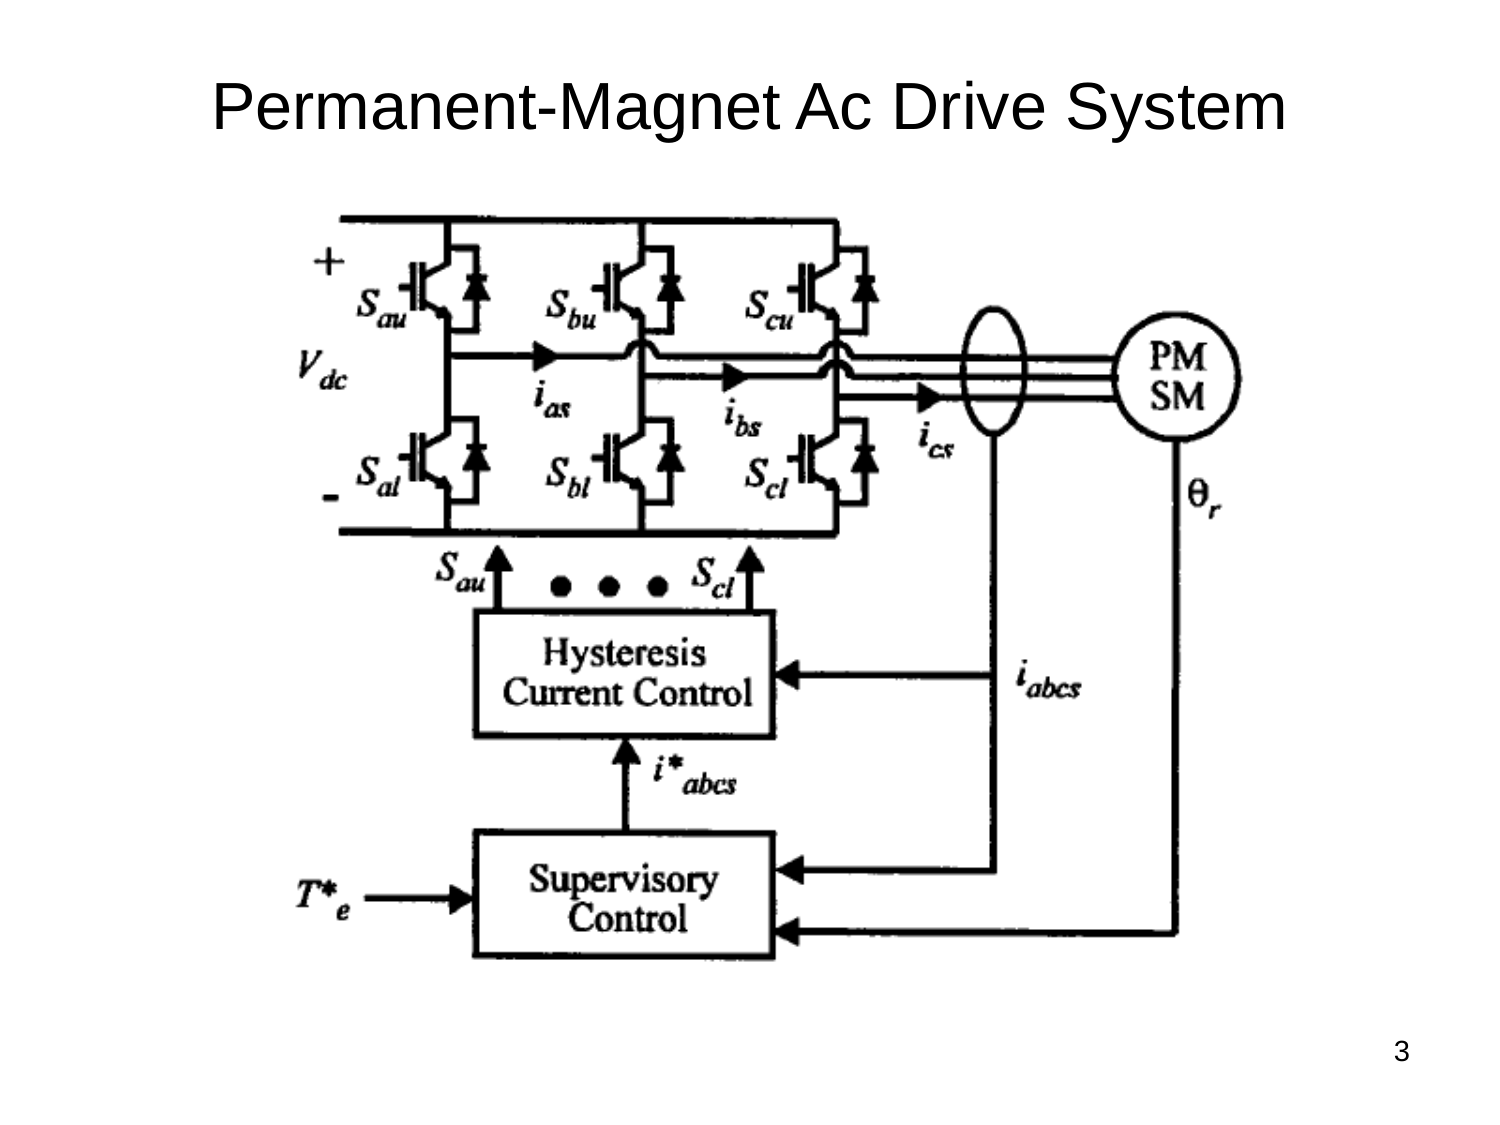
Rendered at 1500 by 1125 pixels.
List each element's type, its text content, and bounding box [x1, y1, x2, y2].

slide_number 3 [1074, 1024, 1426, 1103]
title Permanent-Magnet Ac Drive System [74, 49, 1426, 156]
picture [274, 179, 1281, 976]
